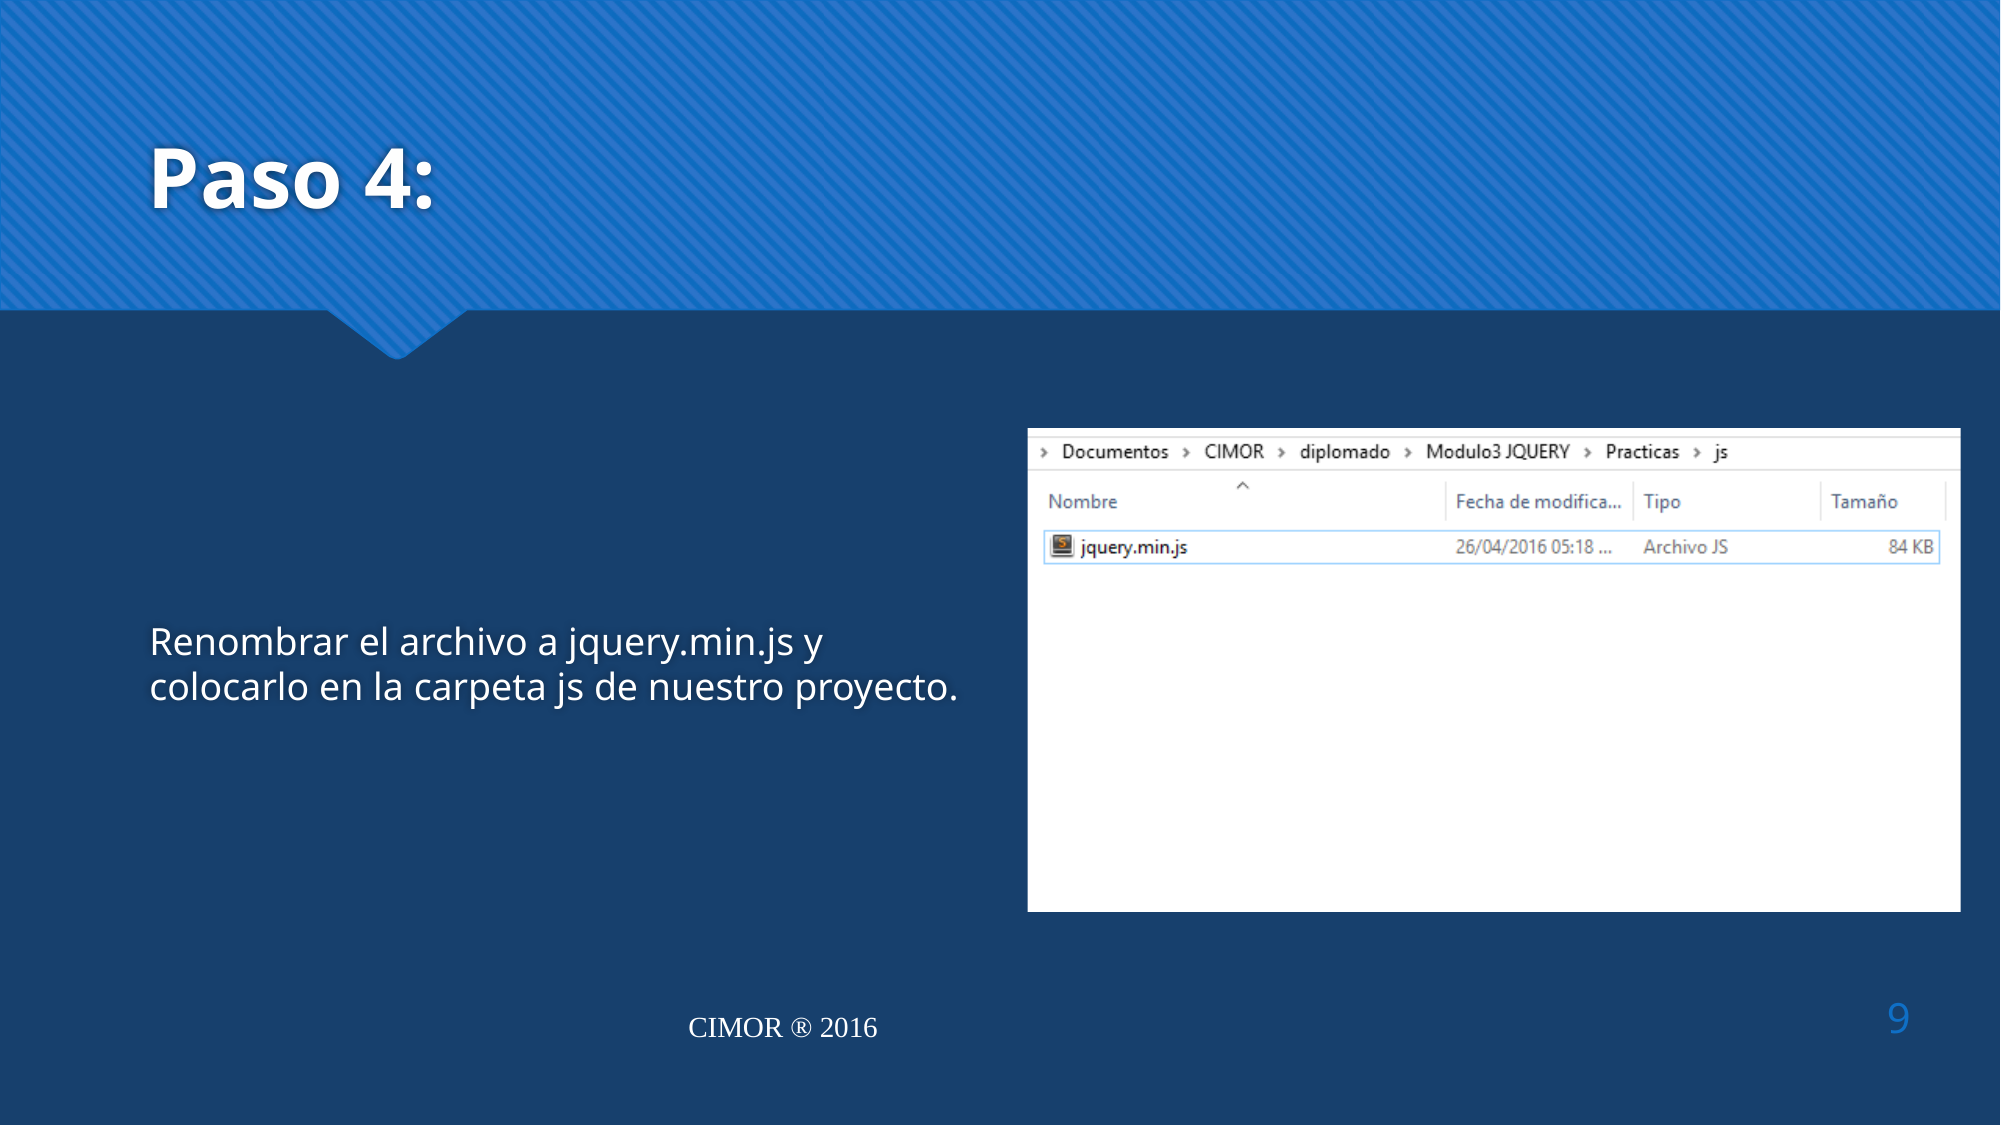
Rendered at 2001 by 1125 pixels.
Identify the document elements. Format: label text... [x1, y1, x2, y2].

list Renombrar el archivo a jquery.min.js y colocarlo en la carpeta js de nuestro proyecto. [134, 364, 1000, 962]
title Paso 4: [132, 73, 1868, 233]
slide_number 9 [1751, 970, 1926, 1051]
picture [1027, 428, 1961, 912]
footer CIMOR ® 2016 [74, 991, 1493, 1051]
